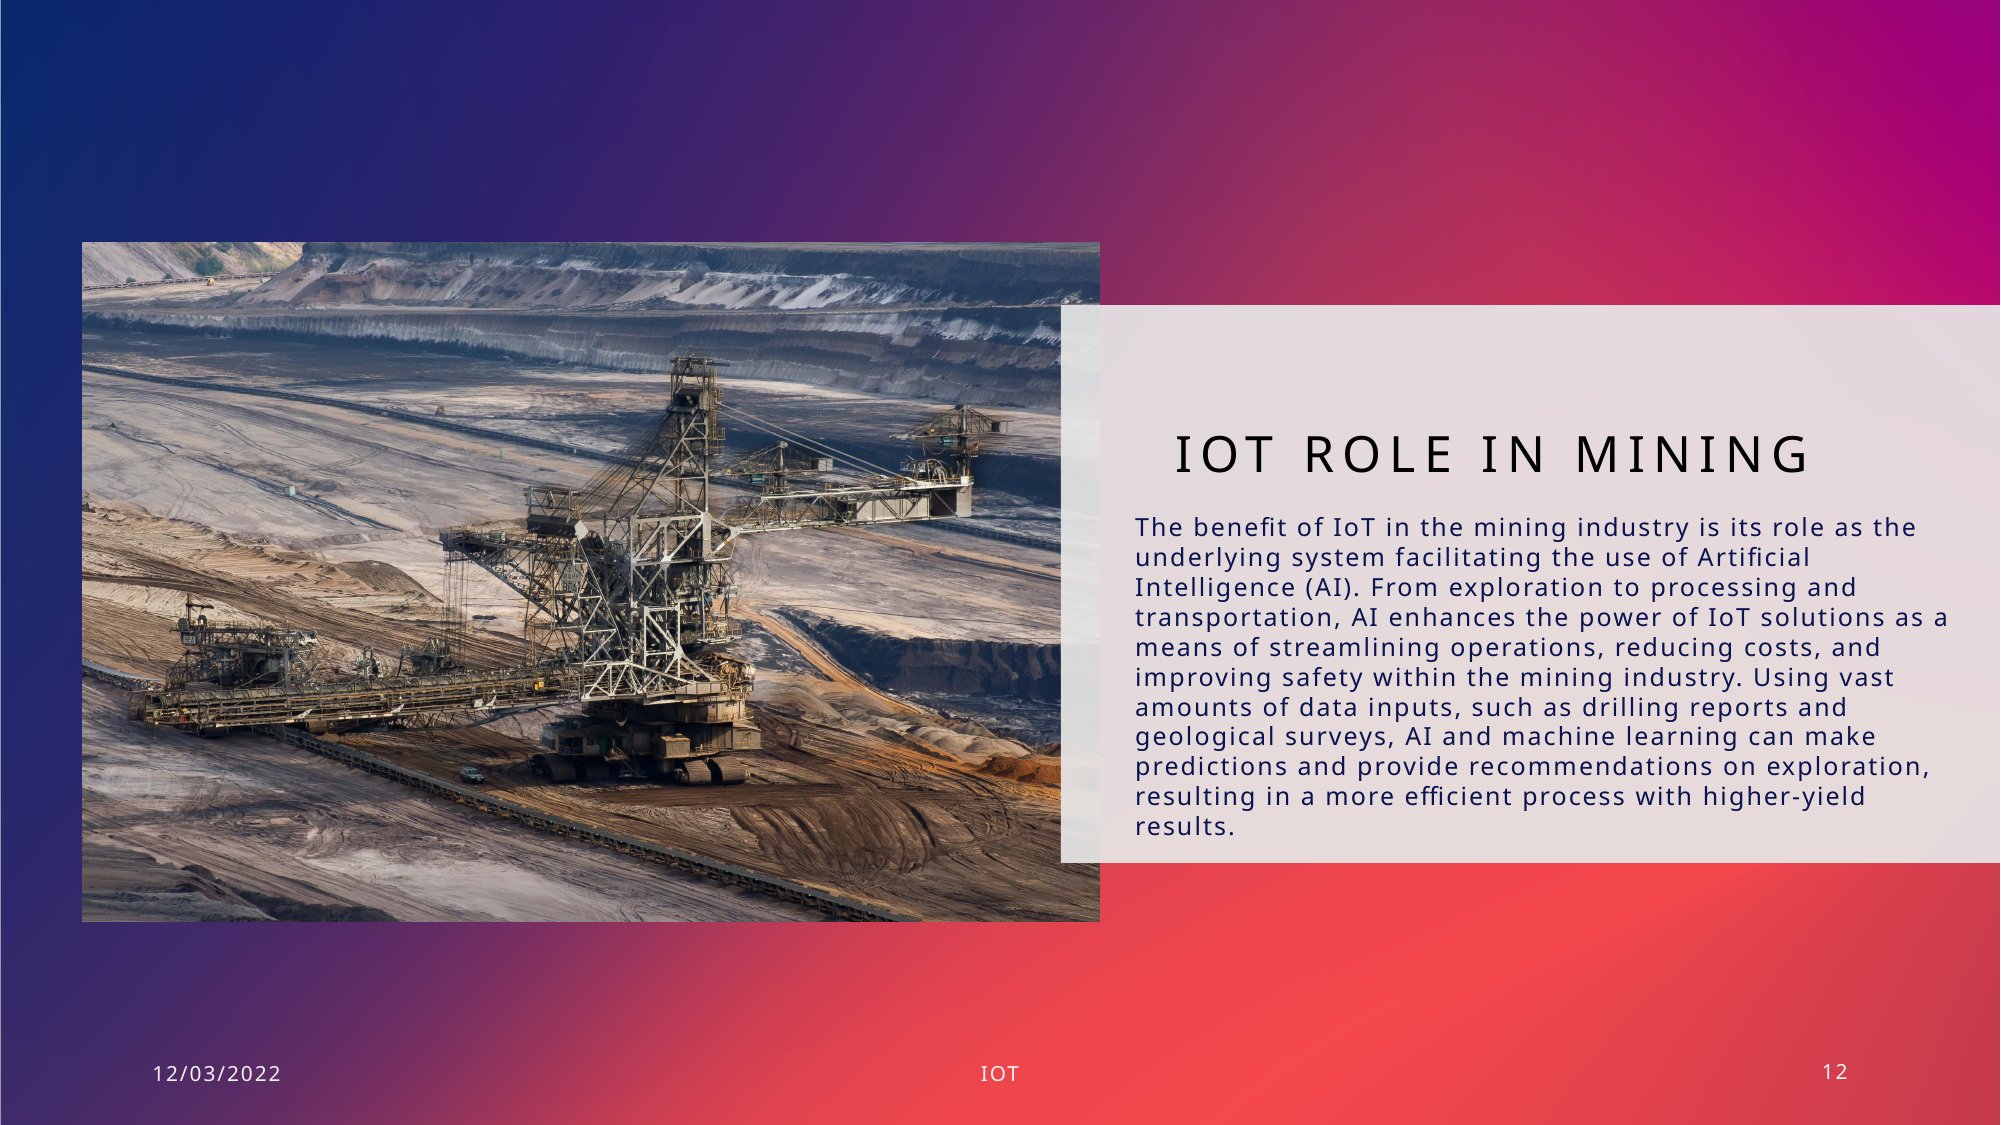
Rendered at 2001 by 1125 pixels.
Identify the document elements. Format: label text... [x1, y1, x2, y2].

title Iot role in Mining [1100, 305, 2000, 863]
picture [0, 0, 2000, 1125]
footer IoT [662, 1042, 1338, 1103]
slide_number 12 [1412, 1042, 1863, 1103]
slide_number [137, 1042, 588, 1103]
list The benefit of IoT in the mining industry is its role as the underlying system facilitating the use of Artificial Intelligence (AI). From exploration to processing and transportation, AI enhances the power of IoT solutions as a means of streamlining operations, reducing costs, and improving safety within the mining industry. Using vast amounts of data inputs, such as drilling reports and geological surveys, AI and machine learning can make predictions and provide recommendations on exploration, resulting in a more efficient process with higher-yield results. [1120, 503, 1980, 785]
